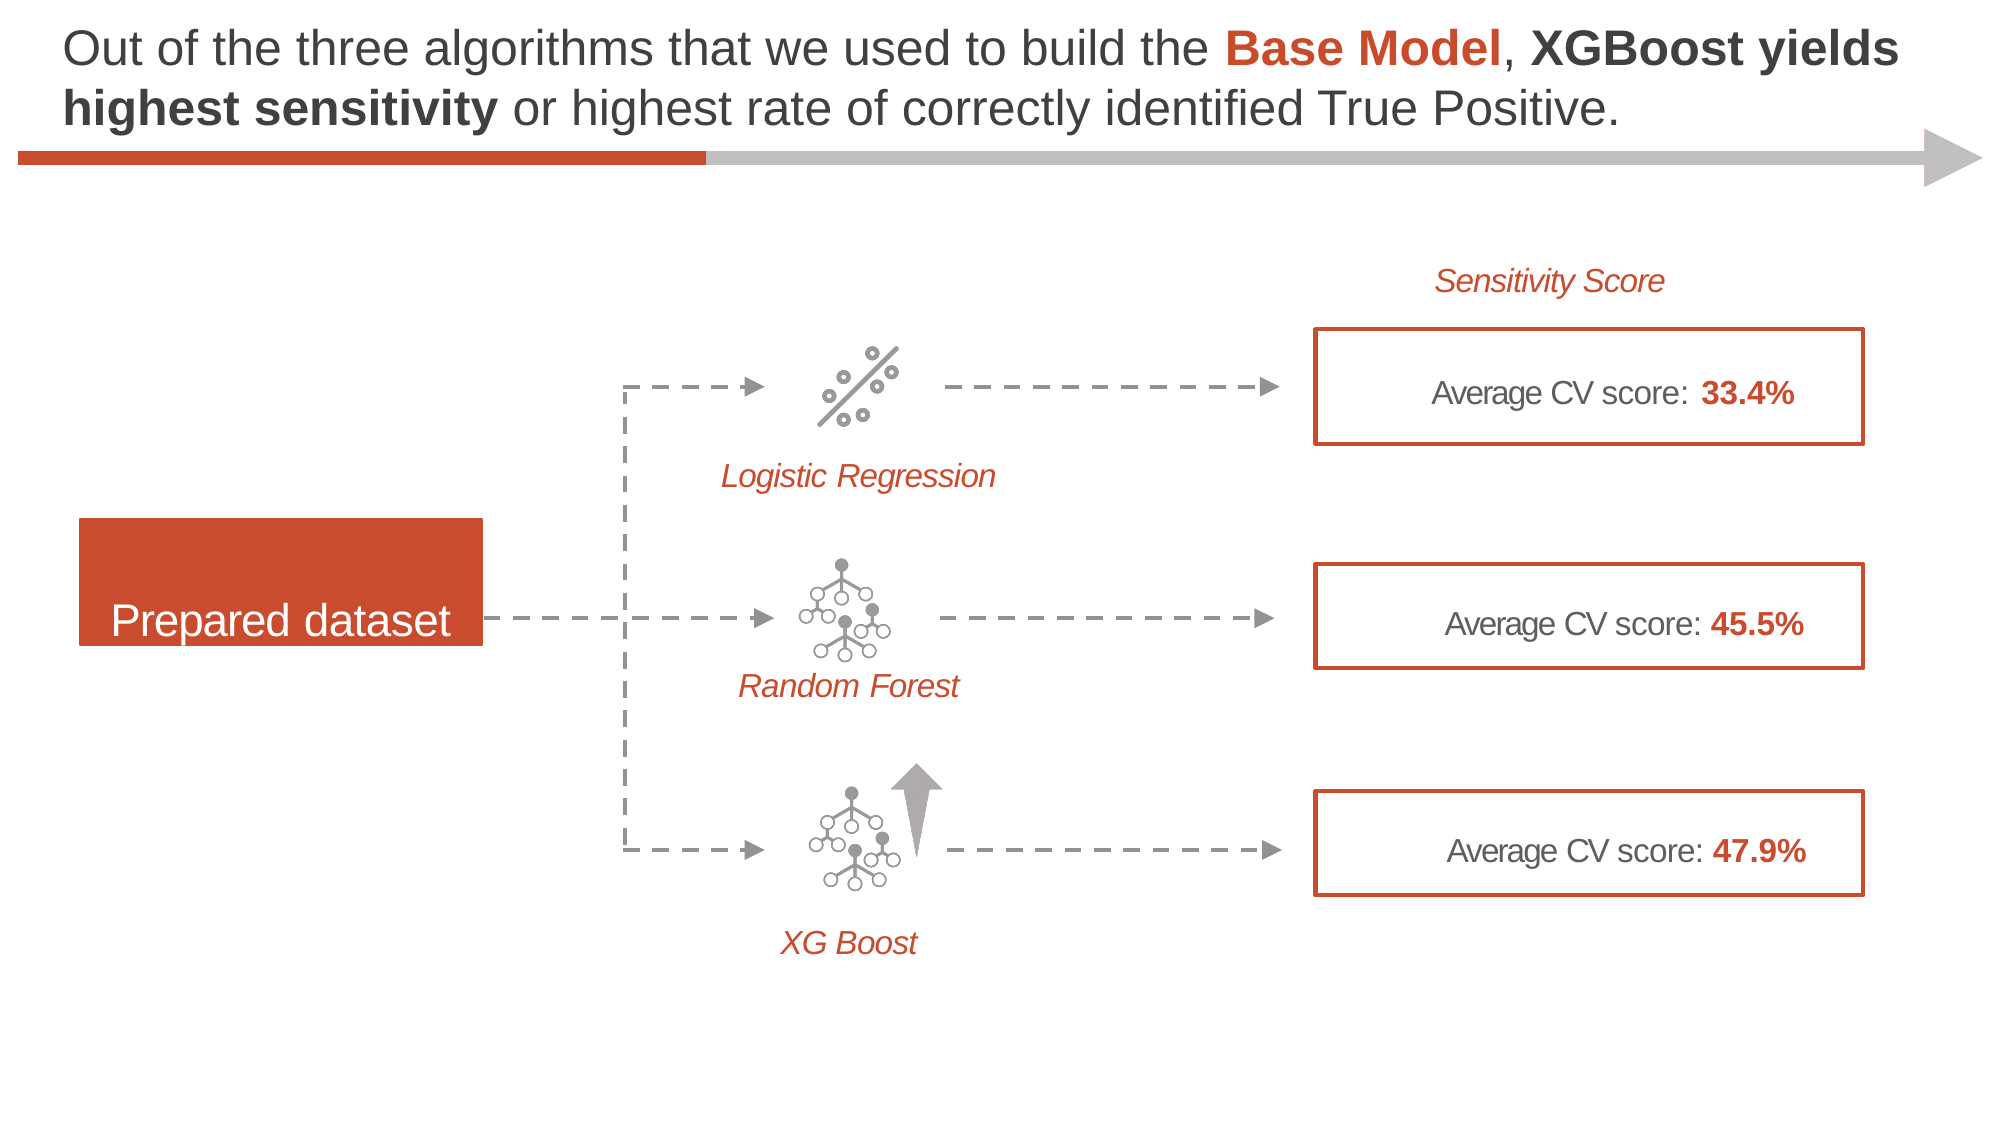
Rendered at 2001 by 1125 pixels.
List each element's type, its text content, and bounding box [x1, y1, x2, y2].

text_box XG Boost [778, 919, 1004, 962]
text_box Sensitivity Score [1432, 257, 1693, 300]
text_box [1924, 136, 1983, 187]
text_box [780, 547, 907, 673]
text_box Random Forest [736, 661, 962, 704]
text_box Prepared dataset [80, 519, 483, 646]
text_box [790, 775, 917, 902]
text_box [744, 376, 765, 397]
picture [864, 759, 968, 862]
text_box Out of the three algorithms that we used to build the Base Model, XGBoost yields highest sensitivity or highest rate of correctly identified True Positive. [60, 13, 1964, 136]
text_box [805, 334, 911, 439]
text_box [1262, 839, 1283, 860]
text_box [1259, 376, 1280, 397]
text_box Logistic Regression [718, 452, 1004, 494]
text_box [1315, 790, 1864, 896]
text_box [754, 608, 775, 629]
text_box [1315, 563, 1863, 669]
text_box [744, 839, 765, 860]
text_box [1315, 329, 1864, 444]
text_box [1254, 608, 1275, 629]
